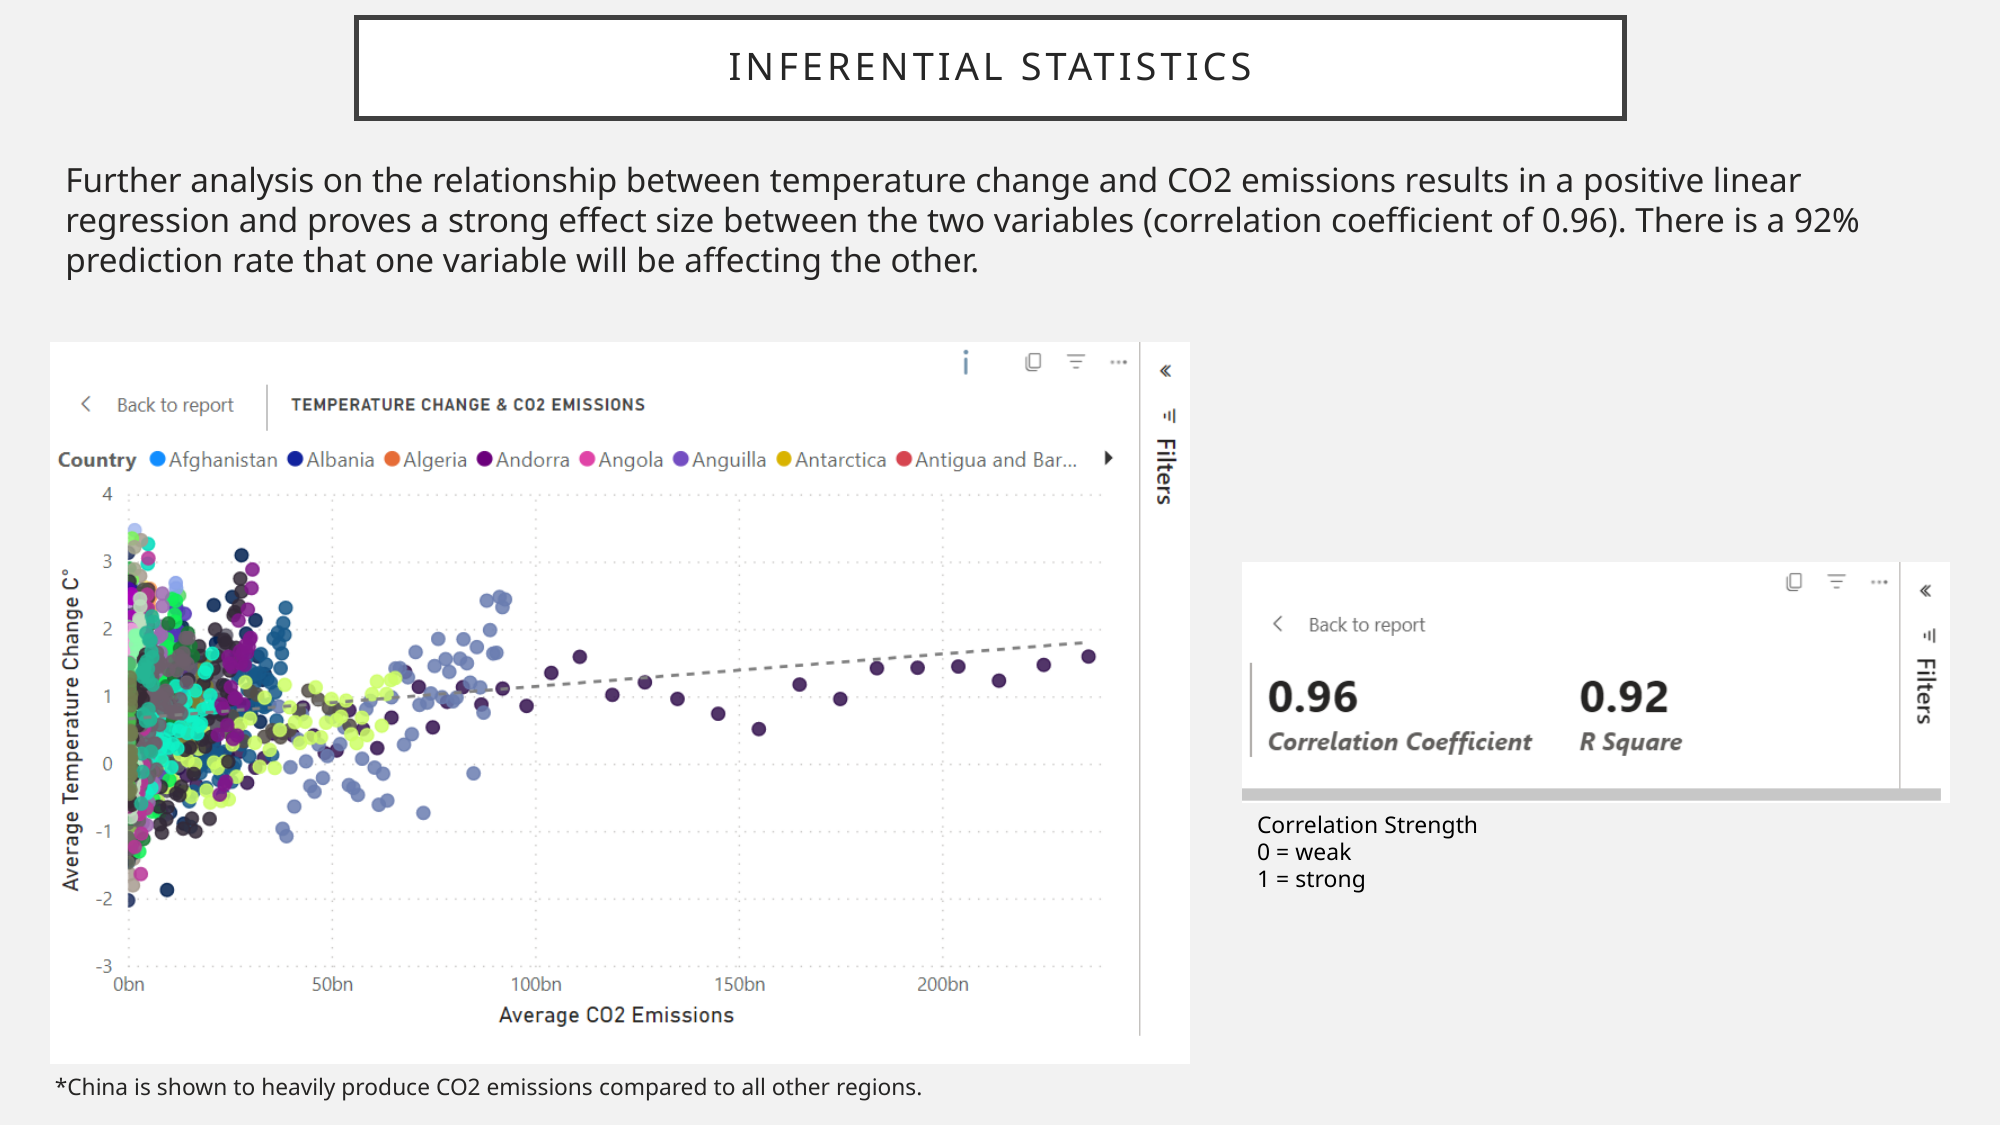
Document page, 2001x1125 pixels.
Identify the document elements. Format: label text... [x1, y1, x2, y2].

picture [1242, 562, 1950, 803]
title Inferential statistics [354, 15, 1627, 121]
text_box Further analysis on the relationship between temperature change and CO2 emissions results in a positive linear regression and proves a strong effect size between the two variables (correlation coefficient of 0.96). There is a 92% prediction rate that one variable will be affecting the other. [50, 151, 1950, 309]
text_box *China is shown to heavily produce CO2 emissions compared to all other regions. [39, 1065, 1179, 1108]
text_box Correlation Strength 0 = weak 1 = strong [1242, 802, 1506, 900]
picture [50, 342, 1190, 1064]
